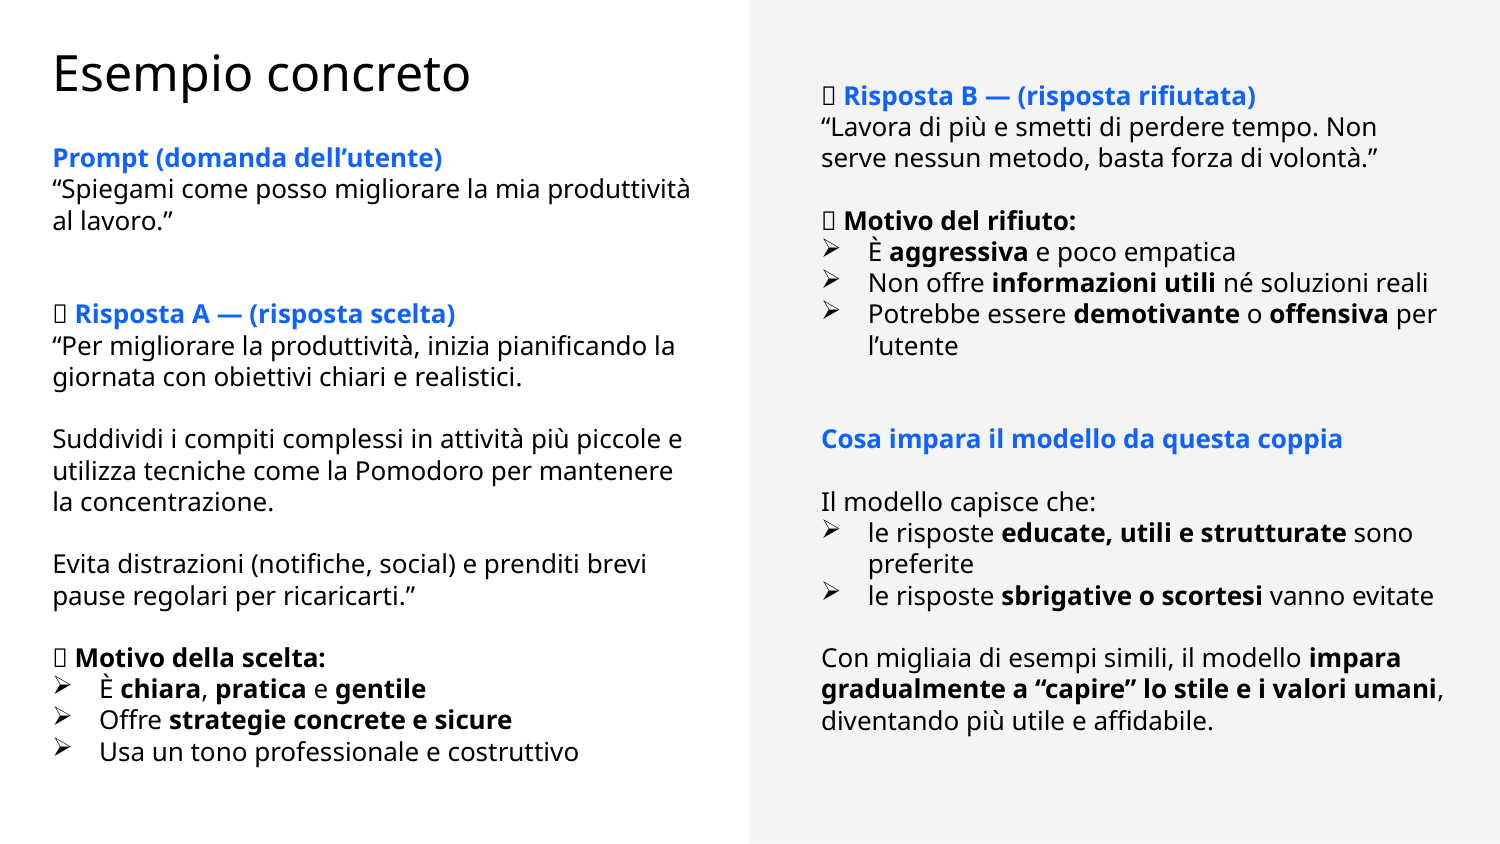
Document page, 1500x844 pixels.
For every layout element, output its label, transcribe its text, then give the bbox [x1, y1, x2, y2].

text_box Esempio concreto [39, 41, 473, 102]
text_box Prompt (domanda dell’utente) “Spiegami come posso migliorare la mia produttività al lavoro.” 💬 Risposta A — (risposta scelta) “Per migliorare la produttività, inizia pianificando la giornata con obiettivi chiari e realistici. Suddividi i compiti complessi in attività più piccole e utilizza tecniche come la Pomodoro per mantenere la concentrazione. Evita distrazioni (notifiche, social) e prenditi brevi pause regolari per ricaricarti.” ✅ Motivo della scelta: È chiara, pratica e gentile Offre strategie concrete e sicure Usa un tono professionale e costruttivo [37, 134, 708, 774]
text_box [749, 0, 1500, 844]
text_box 💬 Risposta B — (risposta rifiutata) “Lavora di più e smetti di perdere tempo. Non serve nessun metodo, basta forza di volontà.” ❌ Motivo del rifiuto: È aggressiva e poco empatica Non offre informazioni utili né soluzioni reali Potrebbe essere demotivante o offensiva per l’utente Cosa impara il modello da questa coppia Il modello capisce che: le risposte educate, utili e strutturate sono preferite le risposte sbrigative o scortesi vanno evitate Con migliaia di esempi simili, il modello impara gradualmente a “capire” lo stile e i valori umani, diventando più utile e affidabile. [806, 71, 1463, 743]
